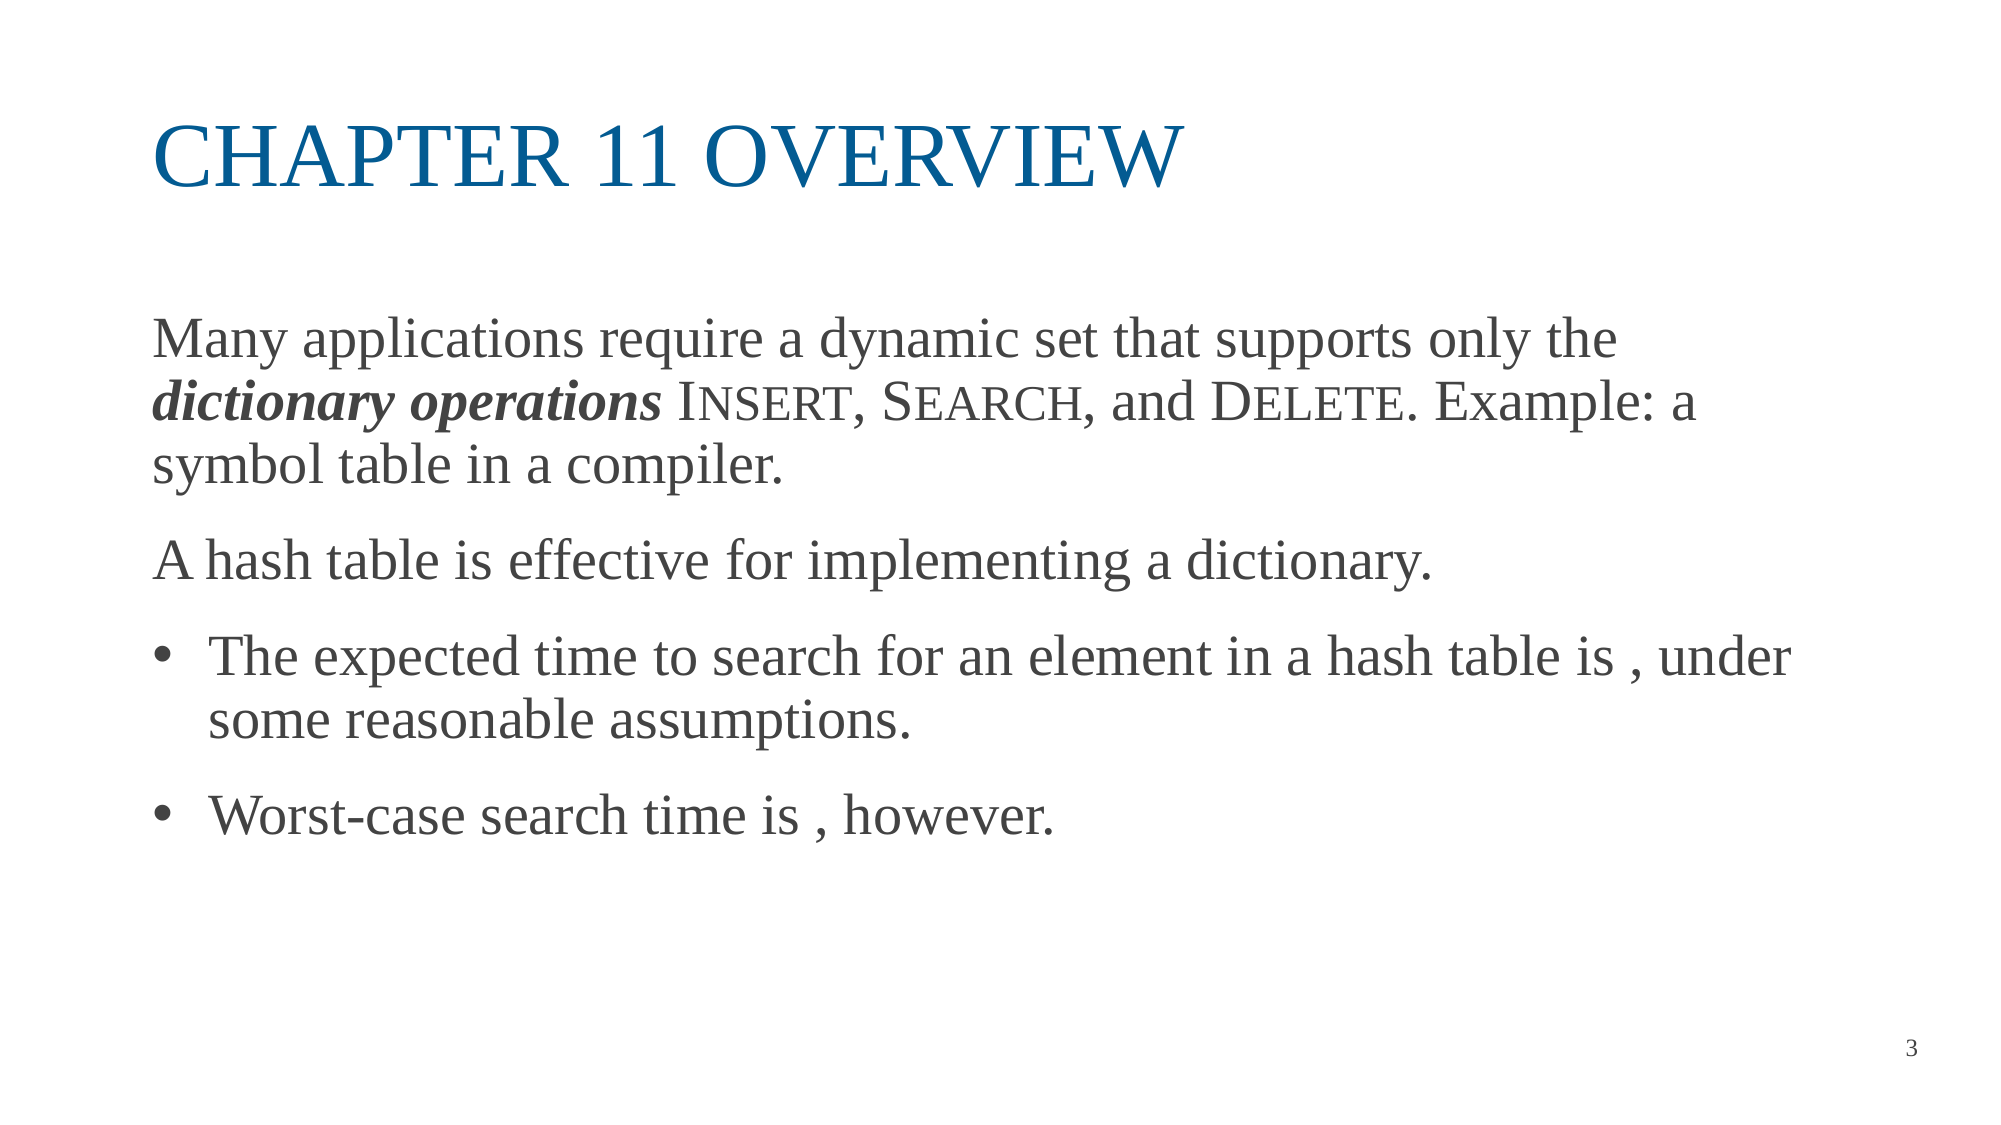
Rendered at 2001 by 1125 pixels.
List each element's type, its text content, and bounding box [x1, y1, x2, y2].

slide_number 3 [1483, 1016, 1934, 1077]
title CHAPTER 11 OVERVIEW [137, 48, 1863, 266]
